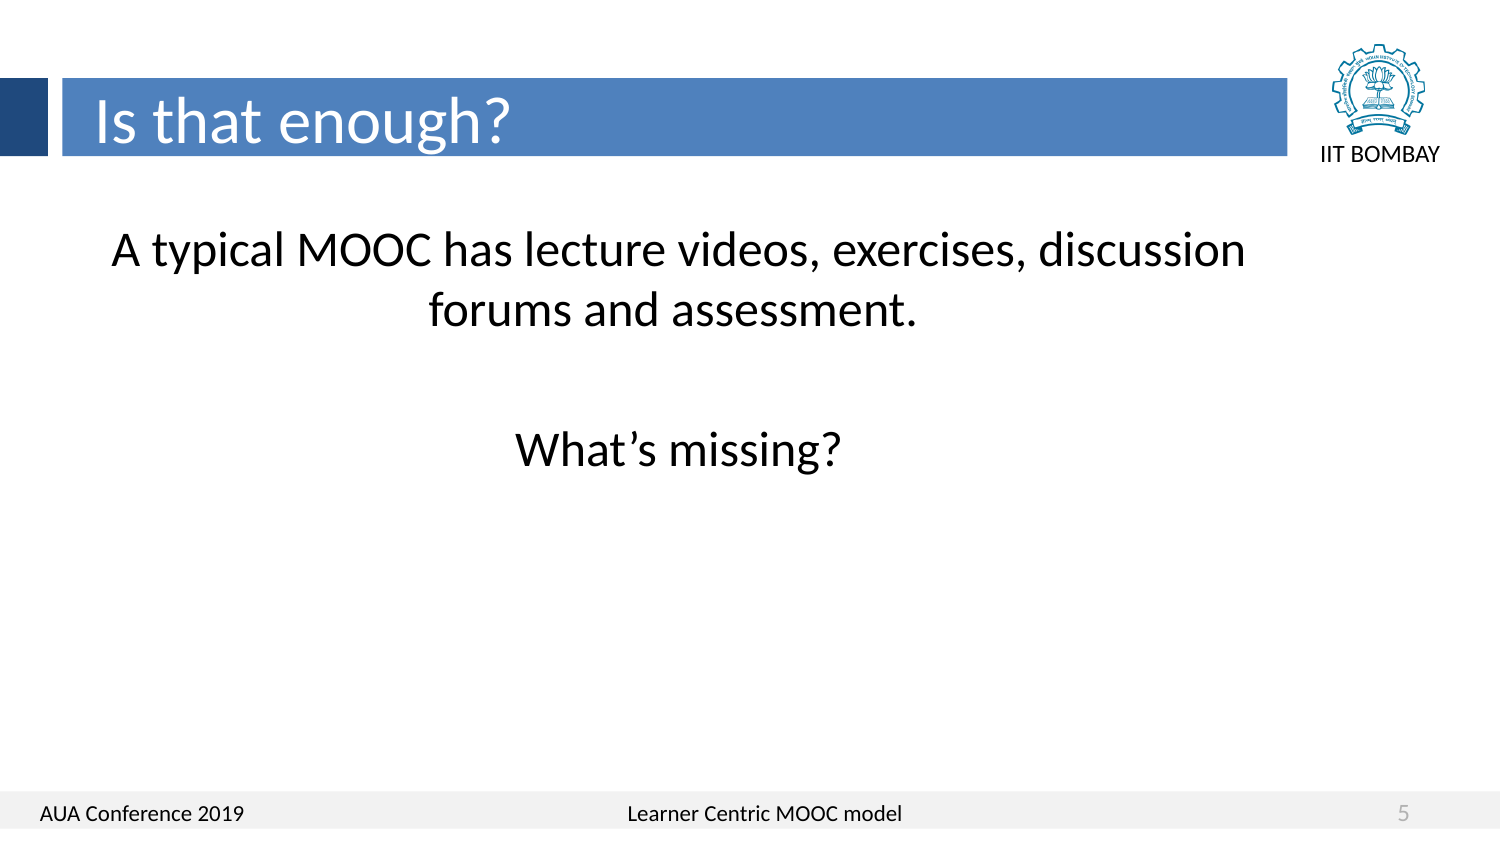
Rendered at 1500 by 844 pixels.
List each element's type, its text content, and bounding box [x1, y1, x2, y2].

picture [1332, 44, 1425, 135]
picture [1356, 126, 1401, 135]
slide_number 5 [1332, 789, 1425, 835]
list Is that enough? [79, 78, 1250, 156]
list A typical MOOC has lecture videos, exercises, discussion forums and assessment. What’s missing? [83, 209, 1275, 772]
